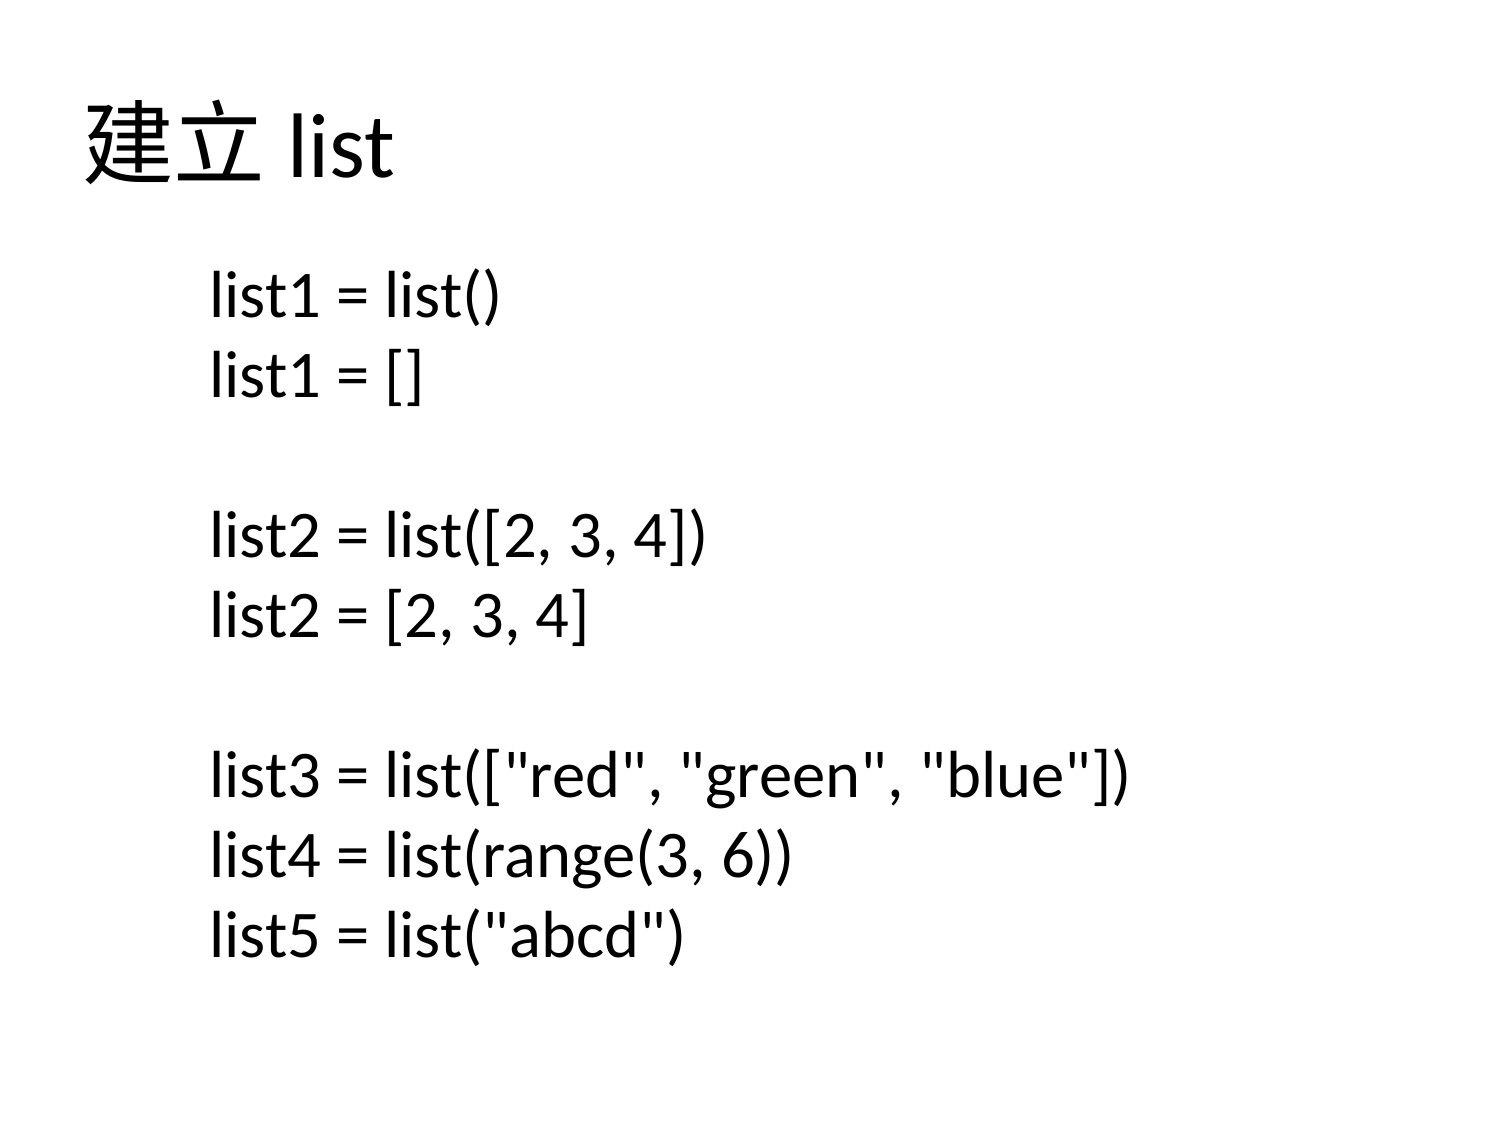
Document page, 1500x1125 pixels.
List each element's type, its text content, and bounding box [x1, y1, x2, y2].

text_box 建立list [67, 78, 411, 203]
text_box list1 = list() list1 = [] list2 = list([2, 3, 4]) list2 = [2, 3, 4] list3 = list(["red", "green", "blue"]) list4 = list(range(3, 6)) list5 = list("abcd") [194, 243, 1409, 978]
